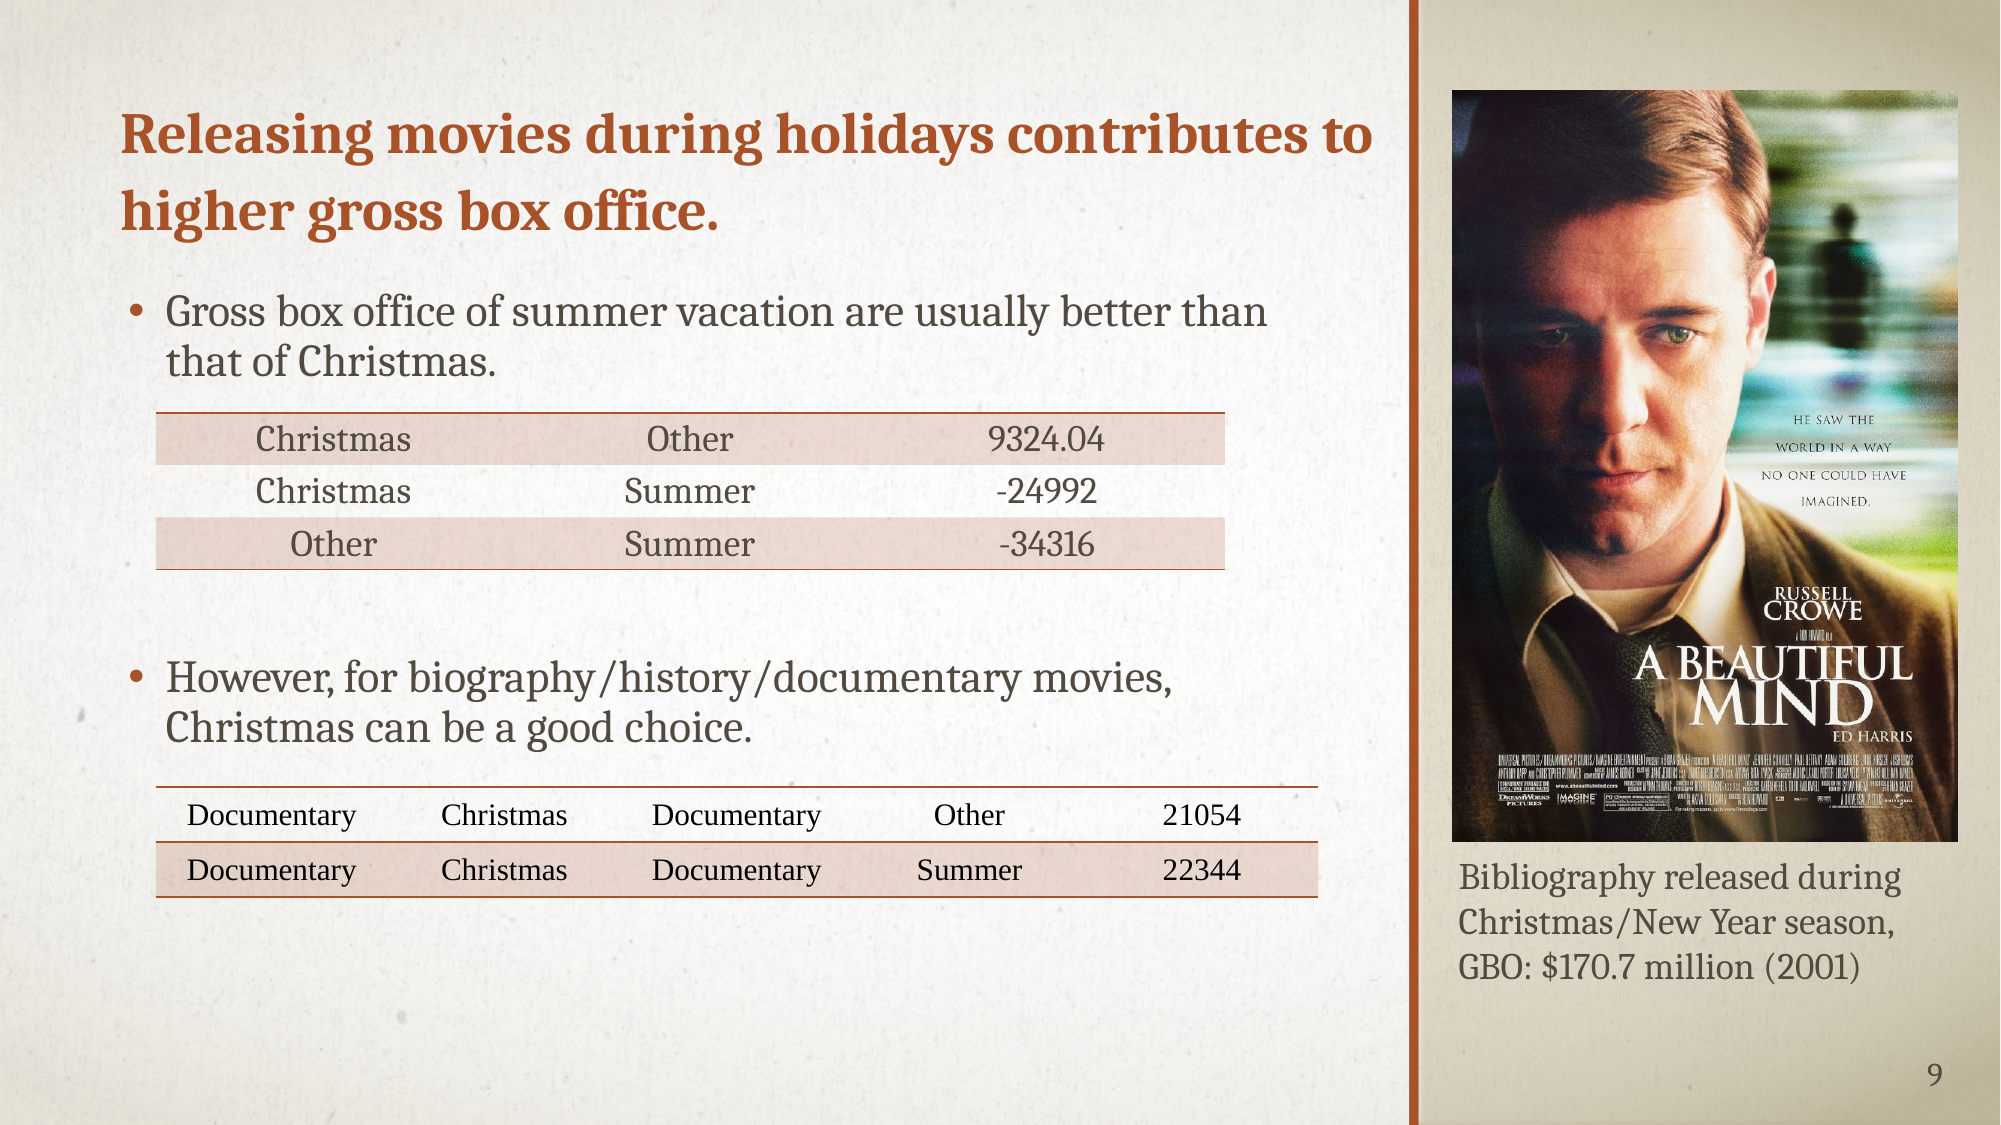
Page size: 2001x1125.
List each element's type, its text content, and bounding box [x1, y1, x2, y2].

table_cell Christmas [156, 465, 512, 517]
table_cell Summer [512, 465, 869, 517]
table_header Documentary [621, 788, 853, 841]
text_box Releasing movies during holidays contributes to higher gross box office. [105, 62, 1394, 250]
text_box Bibliography released during Christmas/New Year season, GBO: $170.7 million (2001) [1443, 844, 1958, 995]
table_cell -34316 [869, 517, 1225, 569]
slide_number 9 [1843, 1053, 1958, 1093]
list Gross box office of summer vacation are usually better than that of Christmas. However, for biography/history/documentary movies, Christmas can be a good choice. [105, 279, 1365, 997]
table_cell Documentary [156, 843, 388, 896]
table_header 9324.04 [869, 414, 1225, 465]
table_cell Christmas [388, 843, 621, 896]
table_cell Summer [512, 517, 869, 569]
table_header Christmas [156, 414, 512, 465]
table_cell Summer [853, 843, 1086, 896]
picture [1419, 0, 2001, 1125]
table_cell Other [156, 517, 512, 569]
table_cell 22344 [1086, 843, 1318, 896]
table_header Other [853, 788, 1086, 841]
table_header Other [512, 414, 869, 465]
table_header 21054 [1086, 788, 1318, 841]
picture [0, 0, 1409, 1125]
table_header Christmas [388, 788, 621, 841]
table_cell -24992 [869, 465, 1225, 517]
table_header Documentary [156, 788, 388, 841]
table_cell Documentary [621, 843, 853, 896]
